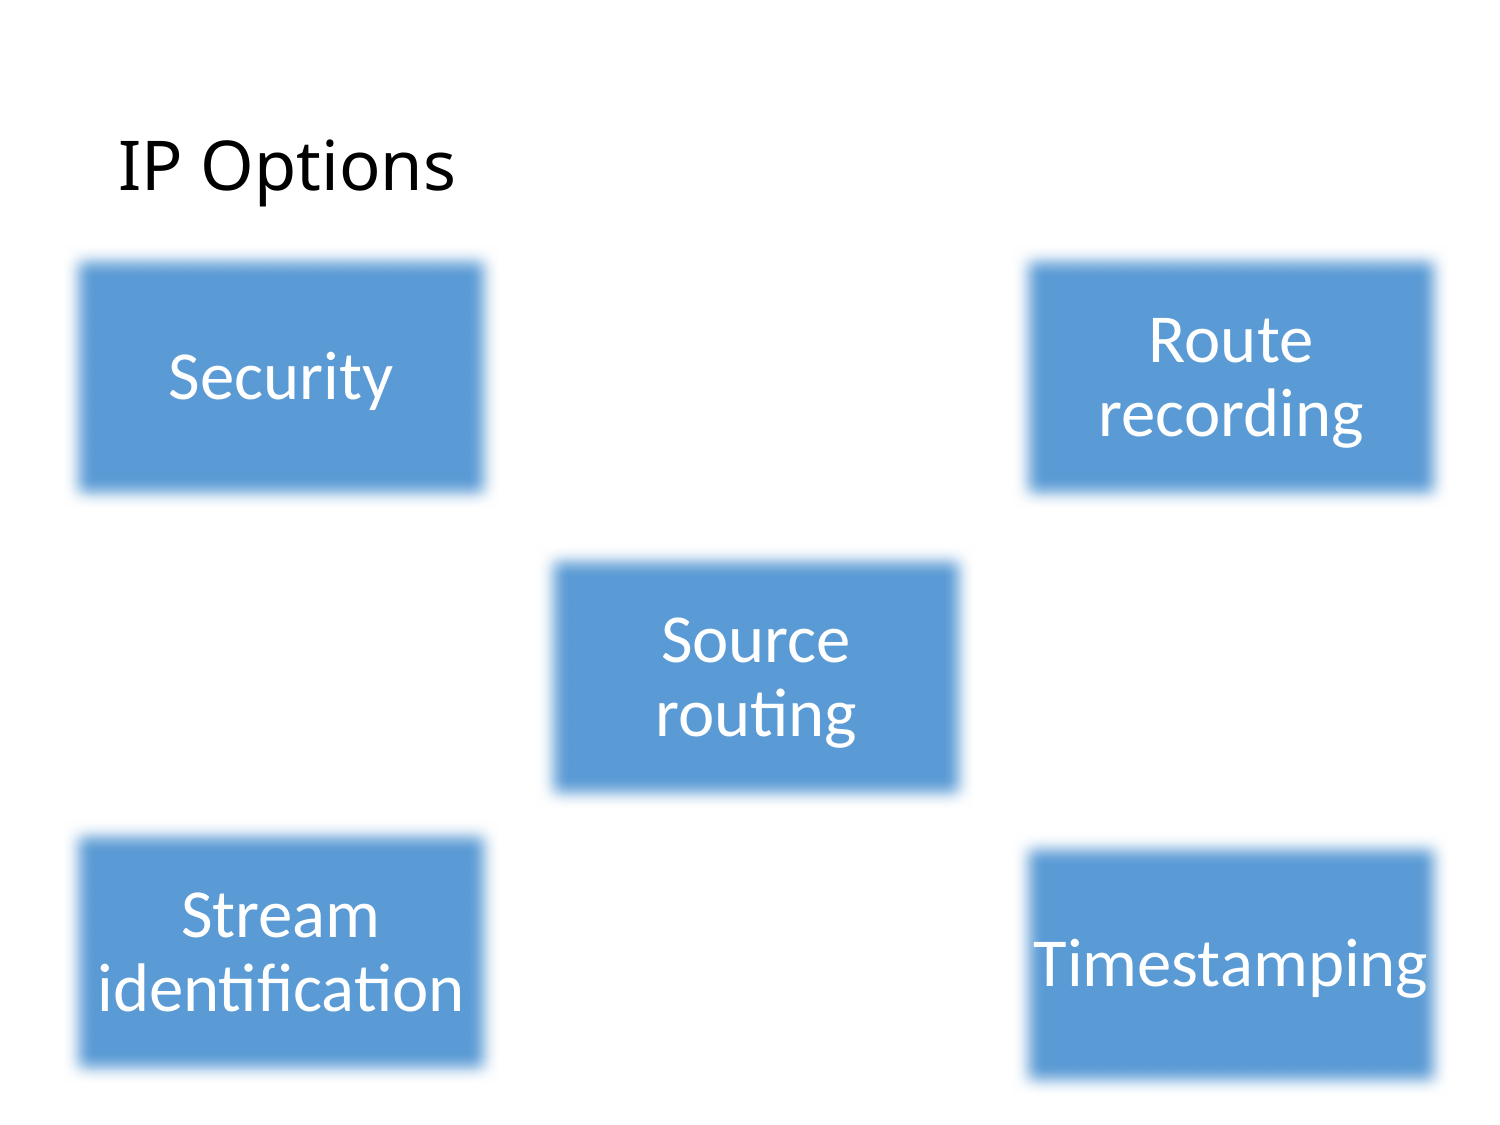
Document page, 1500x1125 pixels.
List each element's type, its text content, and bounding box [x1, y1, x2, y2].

title IP Options [103, 59, 1397, 237]
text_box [49, 237, 1451, 1096]
